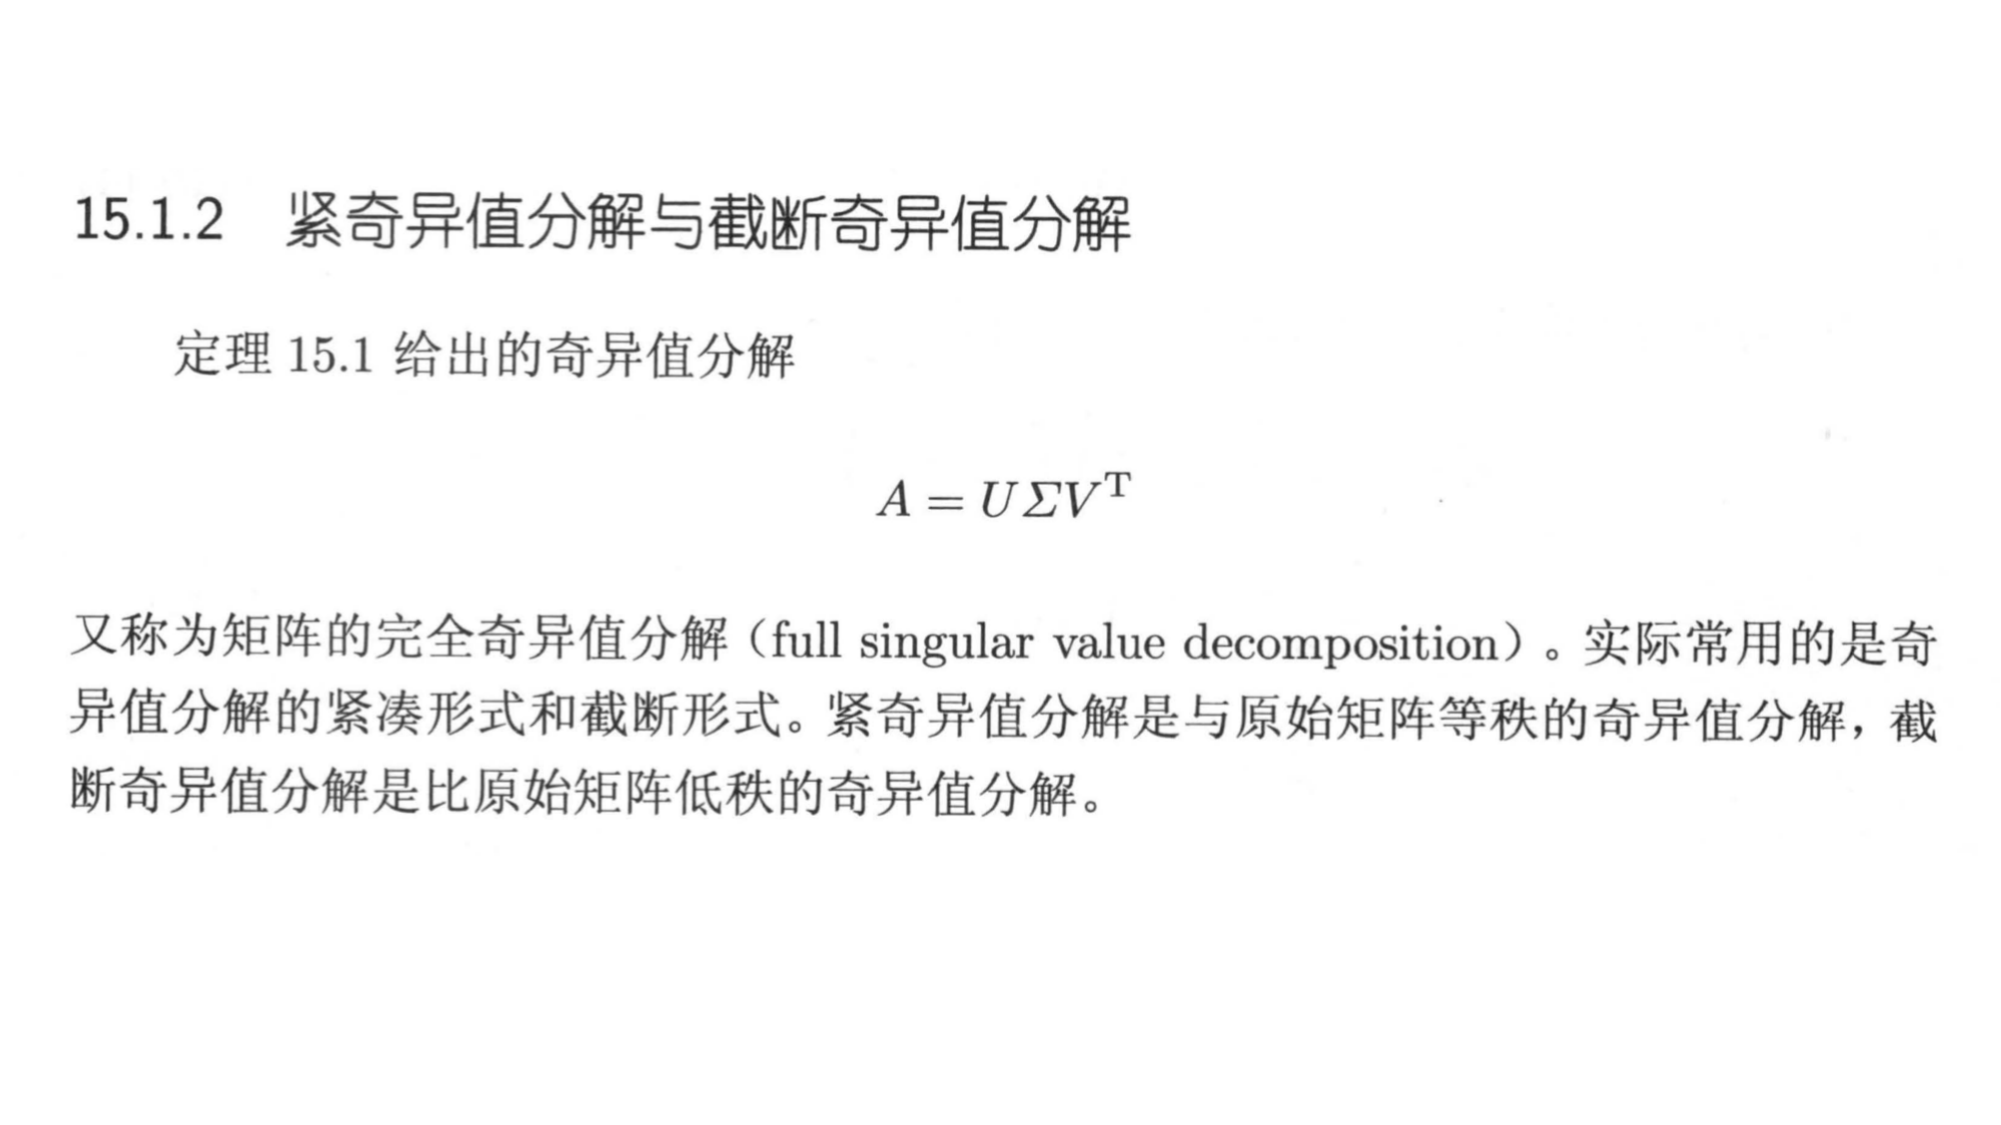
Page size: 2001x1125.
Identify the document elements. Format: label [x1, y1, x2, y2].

picture [0, 168, 2000, 856]
